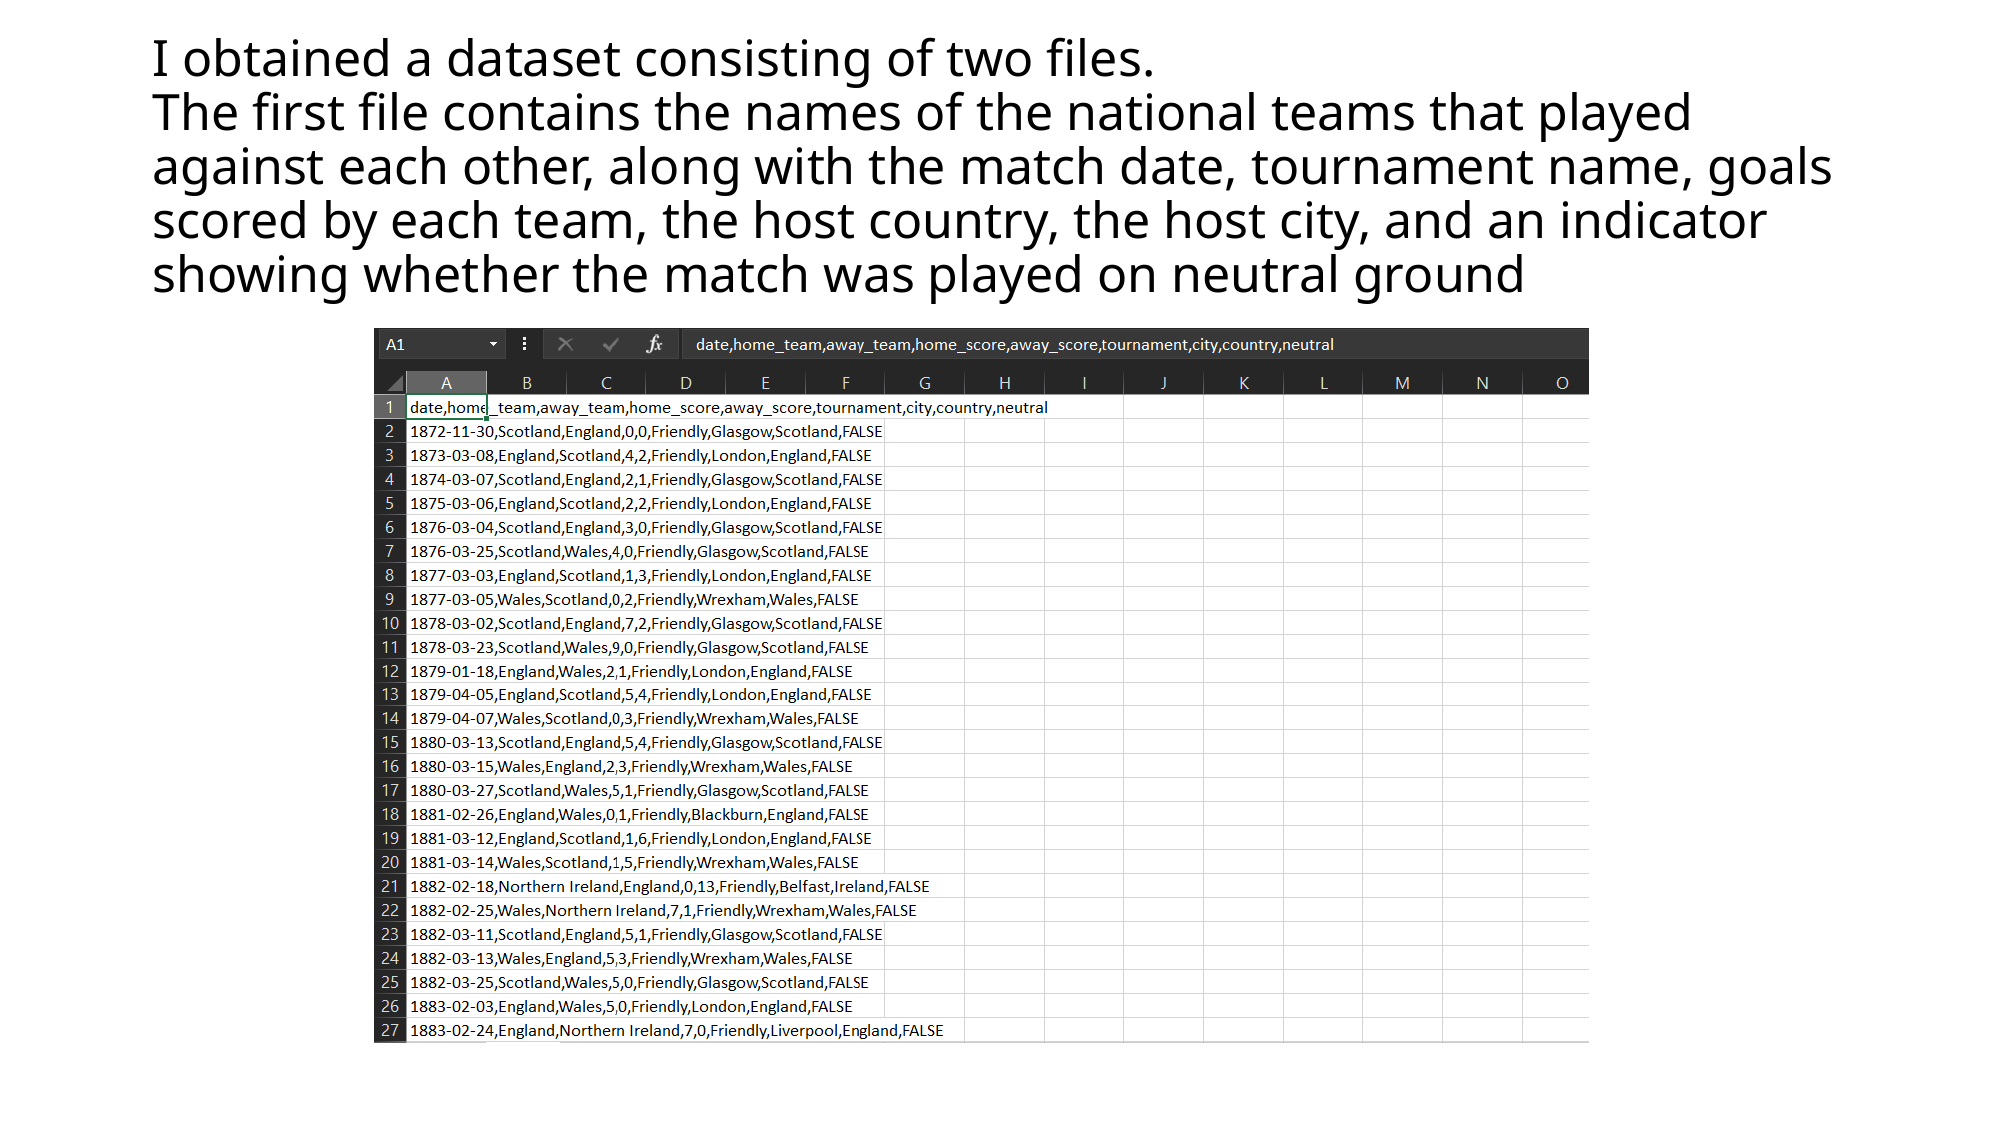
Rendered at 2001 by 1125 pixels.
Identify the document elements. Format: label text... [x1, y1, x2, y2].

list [374, 328, 1589, 1043]
title I obtained a dataset consisting of two files. The first file contains the names of the national teams that played against each other, along with the match date, tournament name, goals scored by each team, the host country, the host city, and an indicator showing whether the match was played on neutral ground [137, 59, 1863, 278]
